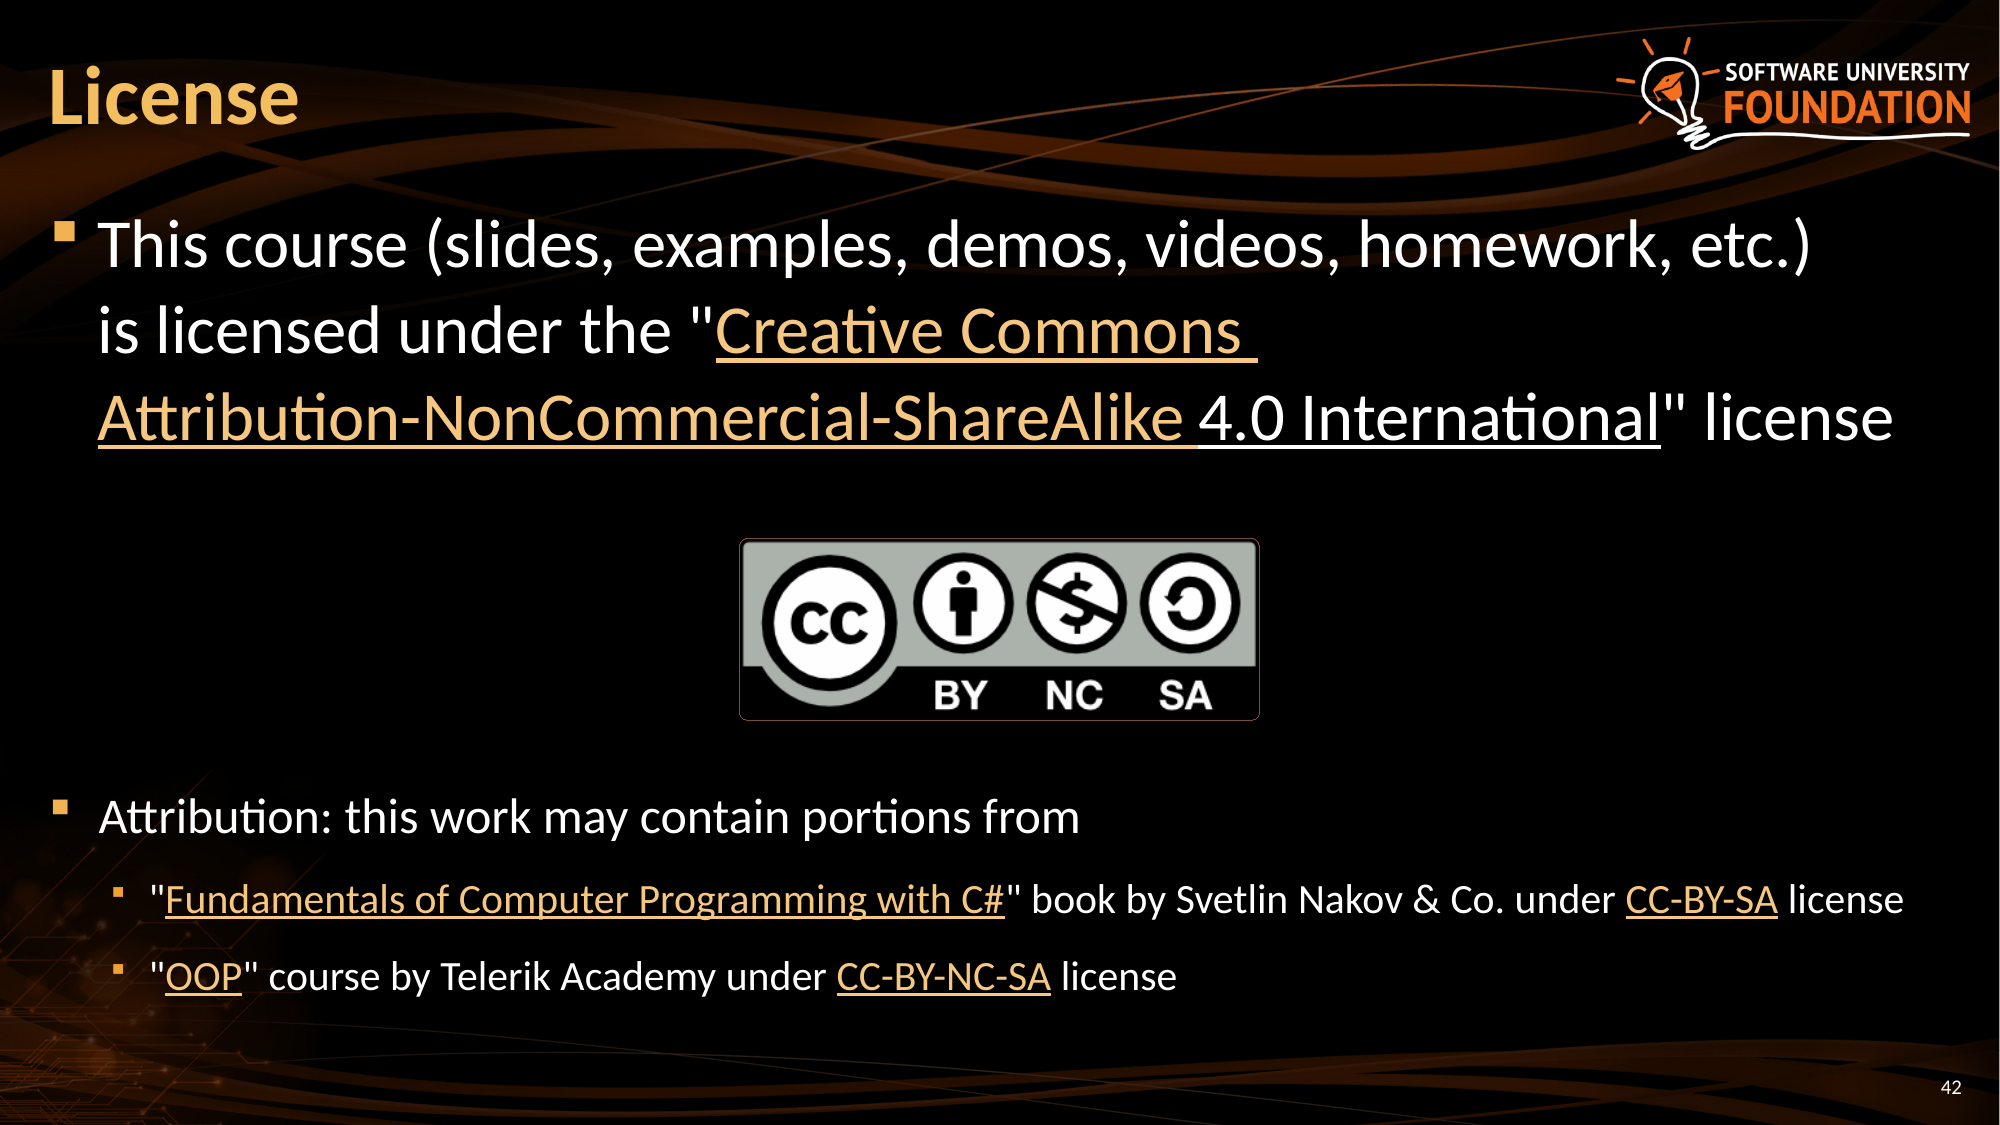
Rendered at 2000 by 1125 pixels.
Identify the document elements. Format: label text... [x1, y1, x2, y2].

picture [0, 0, 2000, 1125]
title License [30, 6, 1602, 189]
list Attribution: this work may contain portions from "Fundamentals of Computer Programming with C#" book by Svetlin Nakov & Co. under CC-BY-SA license "OOP" course by Telerik Academy under CC-BY-NC-SA license [30, 774, 1968, 1103]
list This course (slides, examples, demos, videos, homework, etc.) is licensed under the "Creative Commons Attribution-NonCommercial-ShareAlike 4.0 International" license [31, 188, 1968, 484]
